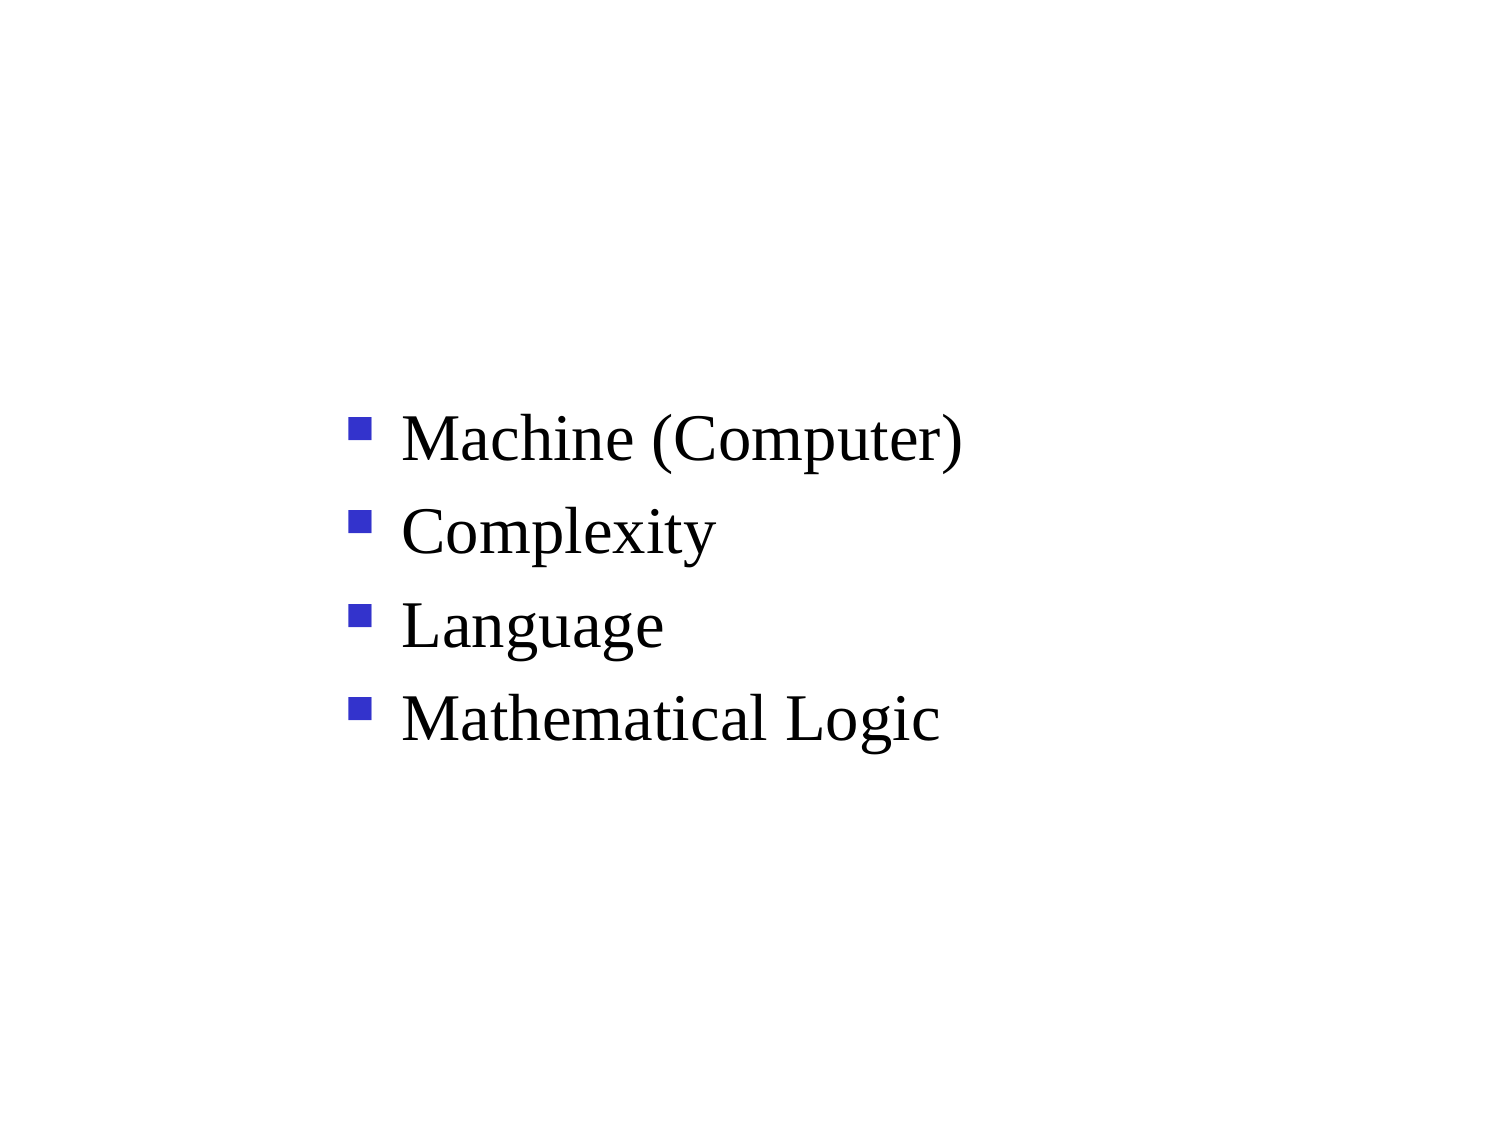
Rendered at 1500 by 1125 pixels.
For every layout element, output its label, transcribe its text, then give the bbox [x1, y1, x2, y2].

list Machine (Computer) Complexity Language Mathematical Logic [330, 386, 1132, 828]
